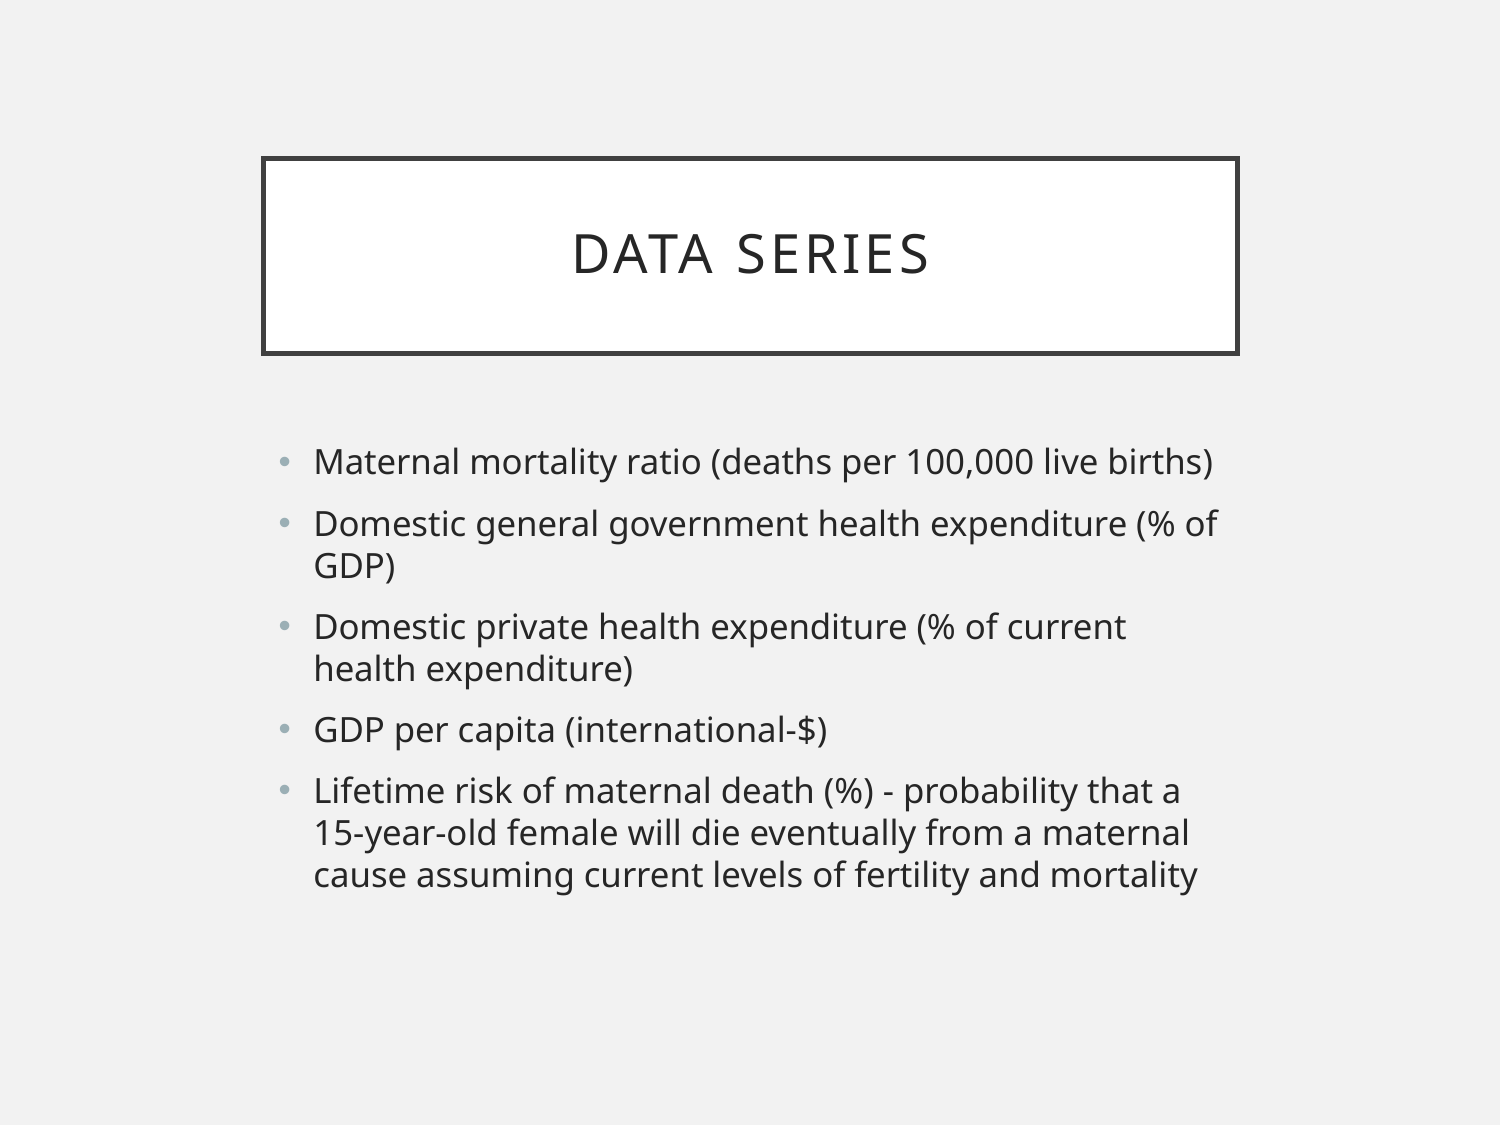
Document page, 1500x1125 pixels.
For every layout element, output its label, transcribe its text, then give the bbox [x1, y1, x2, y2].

list Maternal mortality ratio (deaths per 100,000 live births) Domestic general government health expenditure (% of GDP) Domestic private health expenditure (% of current health expenditure) GDP per capita (international-$) Lifetime risk of maternal death (%) - probability that a 15-year-old female will die eventually from a maternal cause assuming current levels of fertility and mortality [263, 432, 1238, 942]
title Data series [261, 156, 1240, 356]
